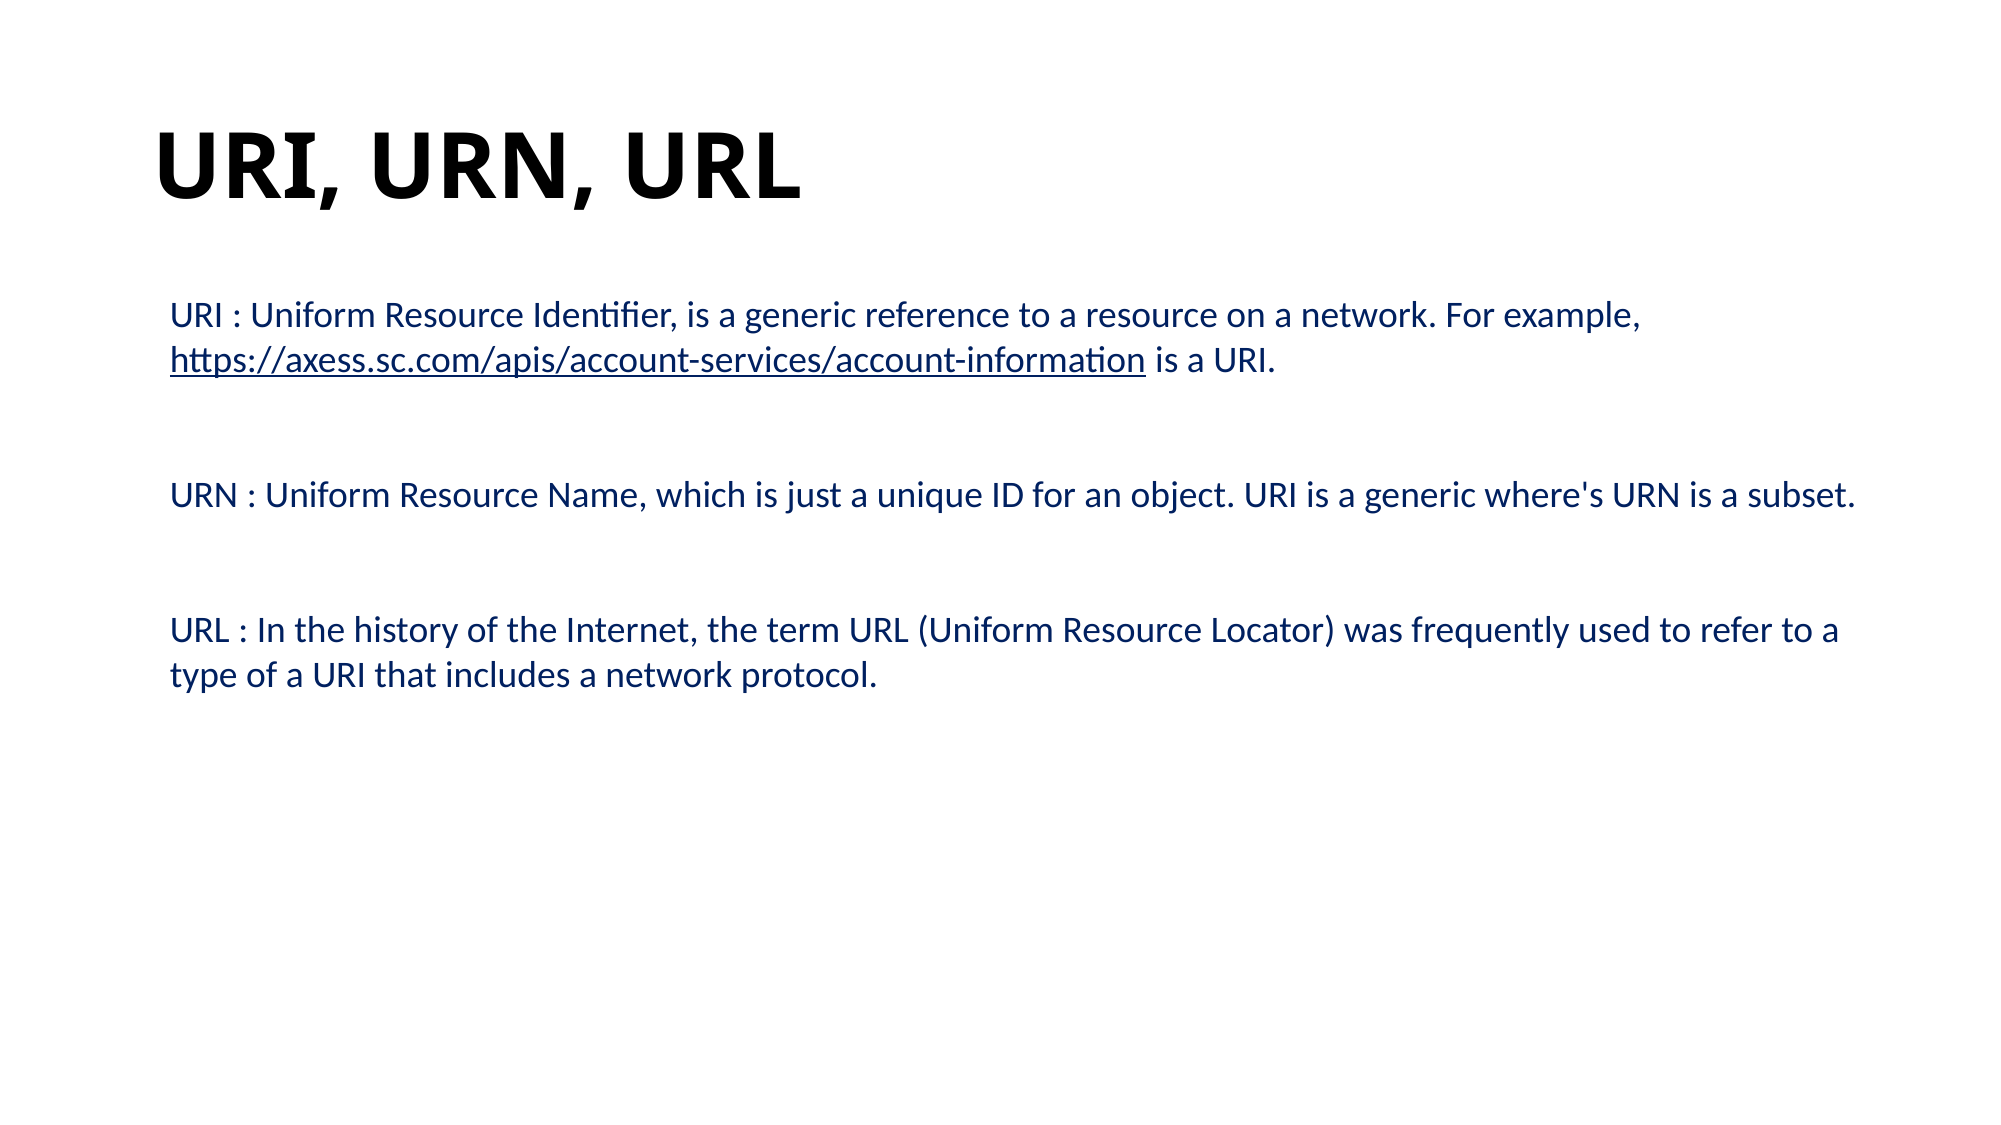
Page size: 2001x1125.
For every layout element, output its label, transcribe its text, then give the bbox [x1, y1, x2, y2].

title URI, URN, URL [137, 59, 1863, 278]
text_box URI : Uniform Resource Identifier, is a generic reference to a resource on a network. For example, https://axess.sc.com/apis/account-services/account-information is a URI. URN : Uniform Resource Name, which is just a unique ID for an object. URI is a generic where's URN is a subset. URL : In the history of the Internet, the term URL (Uniform Resource Locator) was frequently used to refer to a type of a URI that includes a network protocol. [155, 282, 1893, 792]
